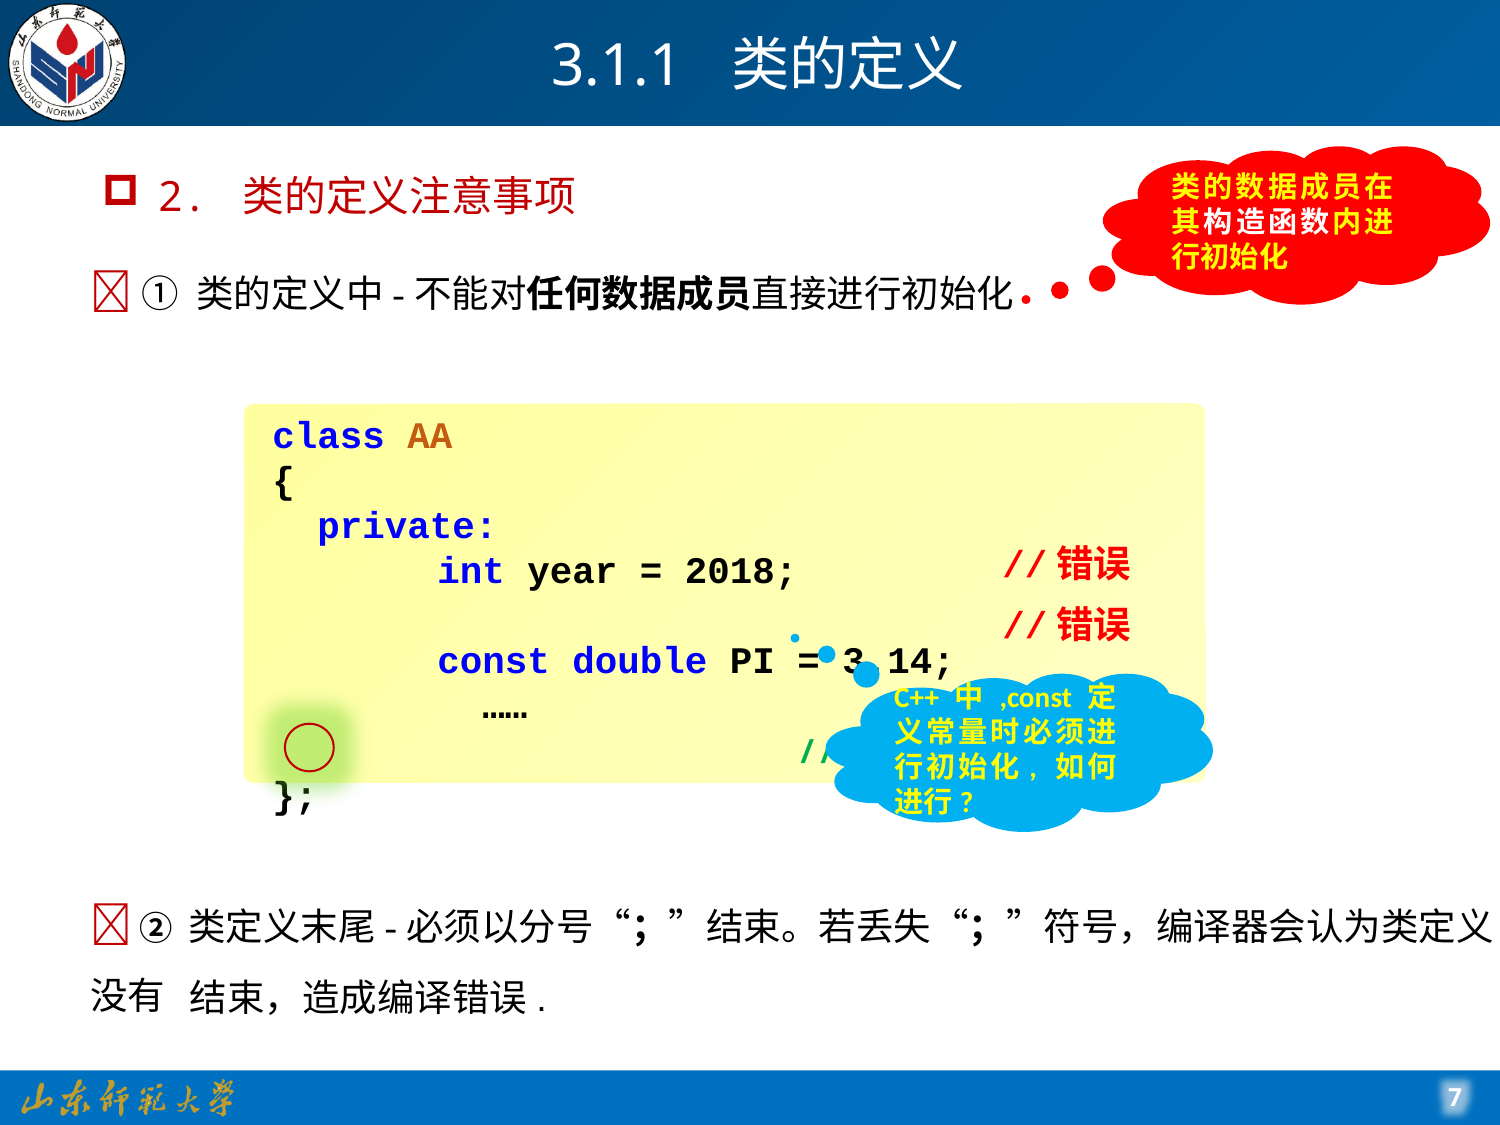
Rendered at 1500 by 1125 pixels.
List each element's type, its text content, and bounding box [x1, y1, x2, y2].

text_box 类的数据成员在其构造函数内进行初始化 [1049, 280, 1070, 301]
text_box  ① 类的定义中-不能对任何数据成员直接进行初始化 [75, 258, 1143, 324]
text_box  ② 类定义末尾-必须以分号“；”结束。若丢失“；”符号，编译器会认为类定义没有 [75, 866, 1500, 1025]
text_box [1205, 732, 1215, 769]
text_box 2. 类的定义注意事项 [87, 162, 1169, 228]
text_box C++中,const定义常量时必须进行初始化, 如何进行? [833, 783, 1174, 834]
title 3.1.1 类的定义 [127, 0, 1388, 133]
text_box 结束，造成编译错误. [175, 943, 562, 1027]
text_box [243, 403, 1205, 783]
picture [0, 0, 127, 130]
text_box 类的数据成员在其构造函数内进行初始化 [1101, 145, 1492, 306]
text_box 类的数据成员在其构造函数内进行初始化 [1087, 264, 1117, 293]
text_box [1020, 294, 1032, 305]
